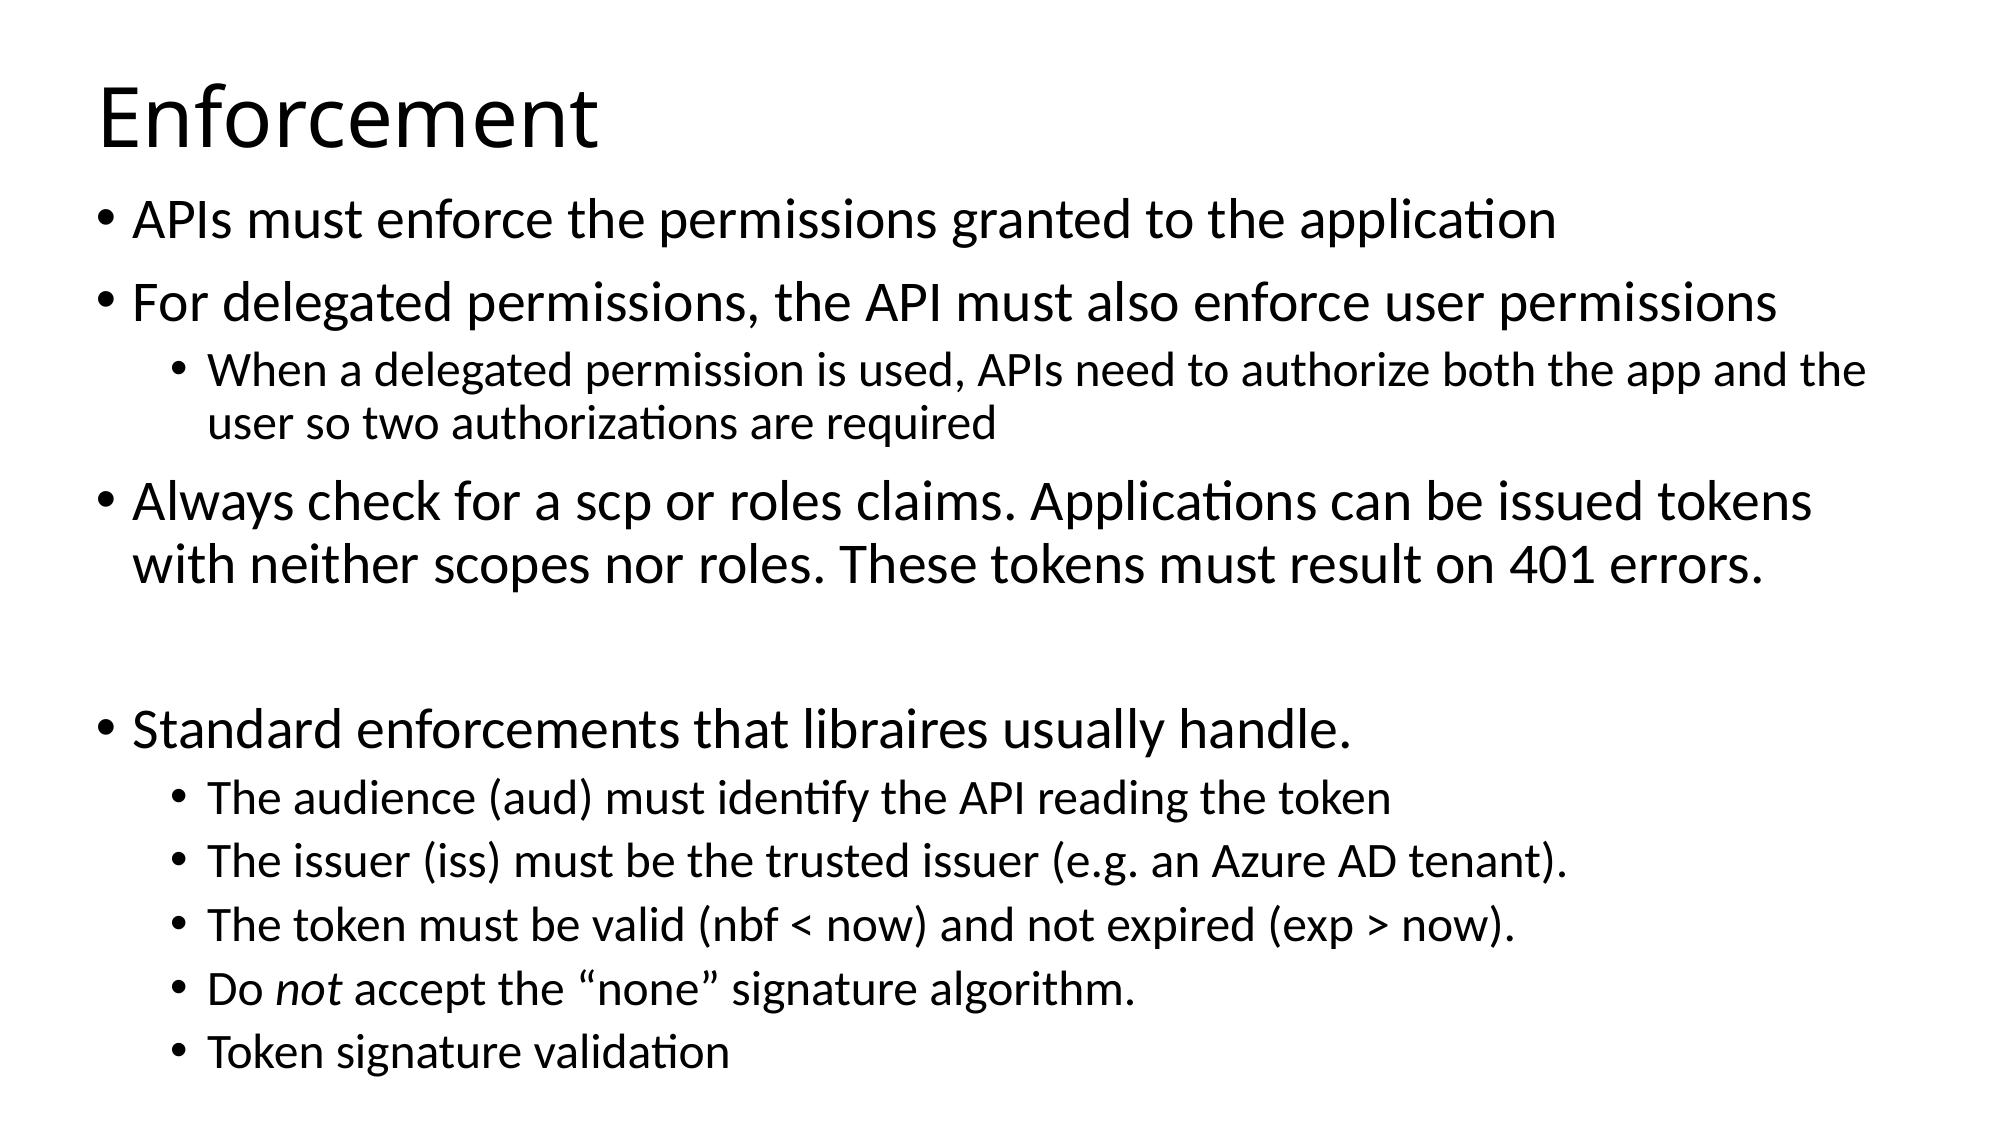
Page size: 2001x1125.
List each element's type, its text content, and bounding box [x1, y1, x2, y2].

list APIs must enforce the permissions granted to the application For delegated permissions, the API must also enforce user permissions When a delegated permission is used, APIs need to authorize both the app and the user so two authorizations are required Always check for a scp or roles claims. Applications can be issued tokens with neither scopes nor roles. These tokens must result on 401 errors. Standard enforcements that libraires usually handle. The audience (aud) must identify the API reading the token The issuer (iss) must be the trusted issuer (e.g. an Azure AD tenant). The token must be valid (nbf < now) and not expired (exp > now). Do not accept the “none” signature algorithm. Token signature validation [95, 188, 1904, 1084]
title Enforcement [96, 75, 1904, 166]
